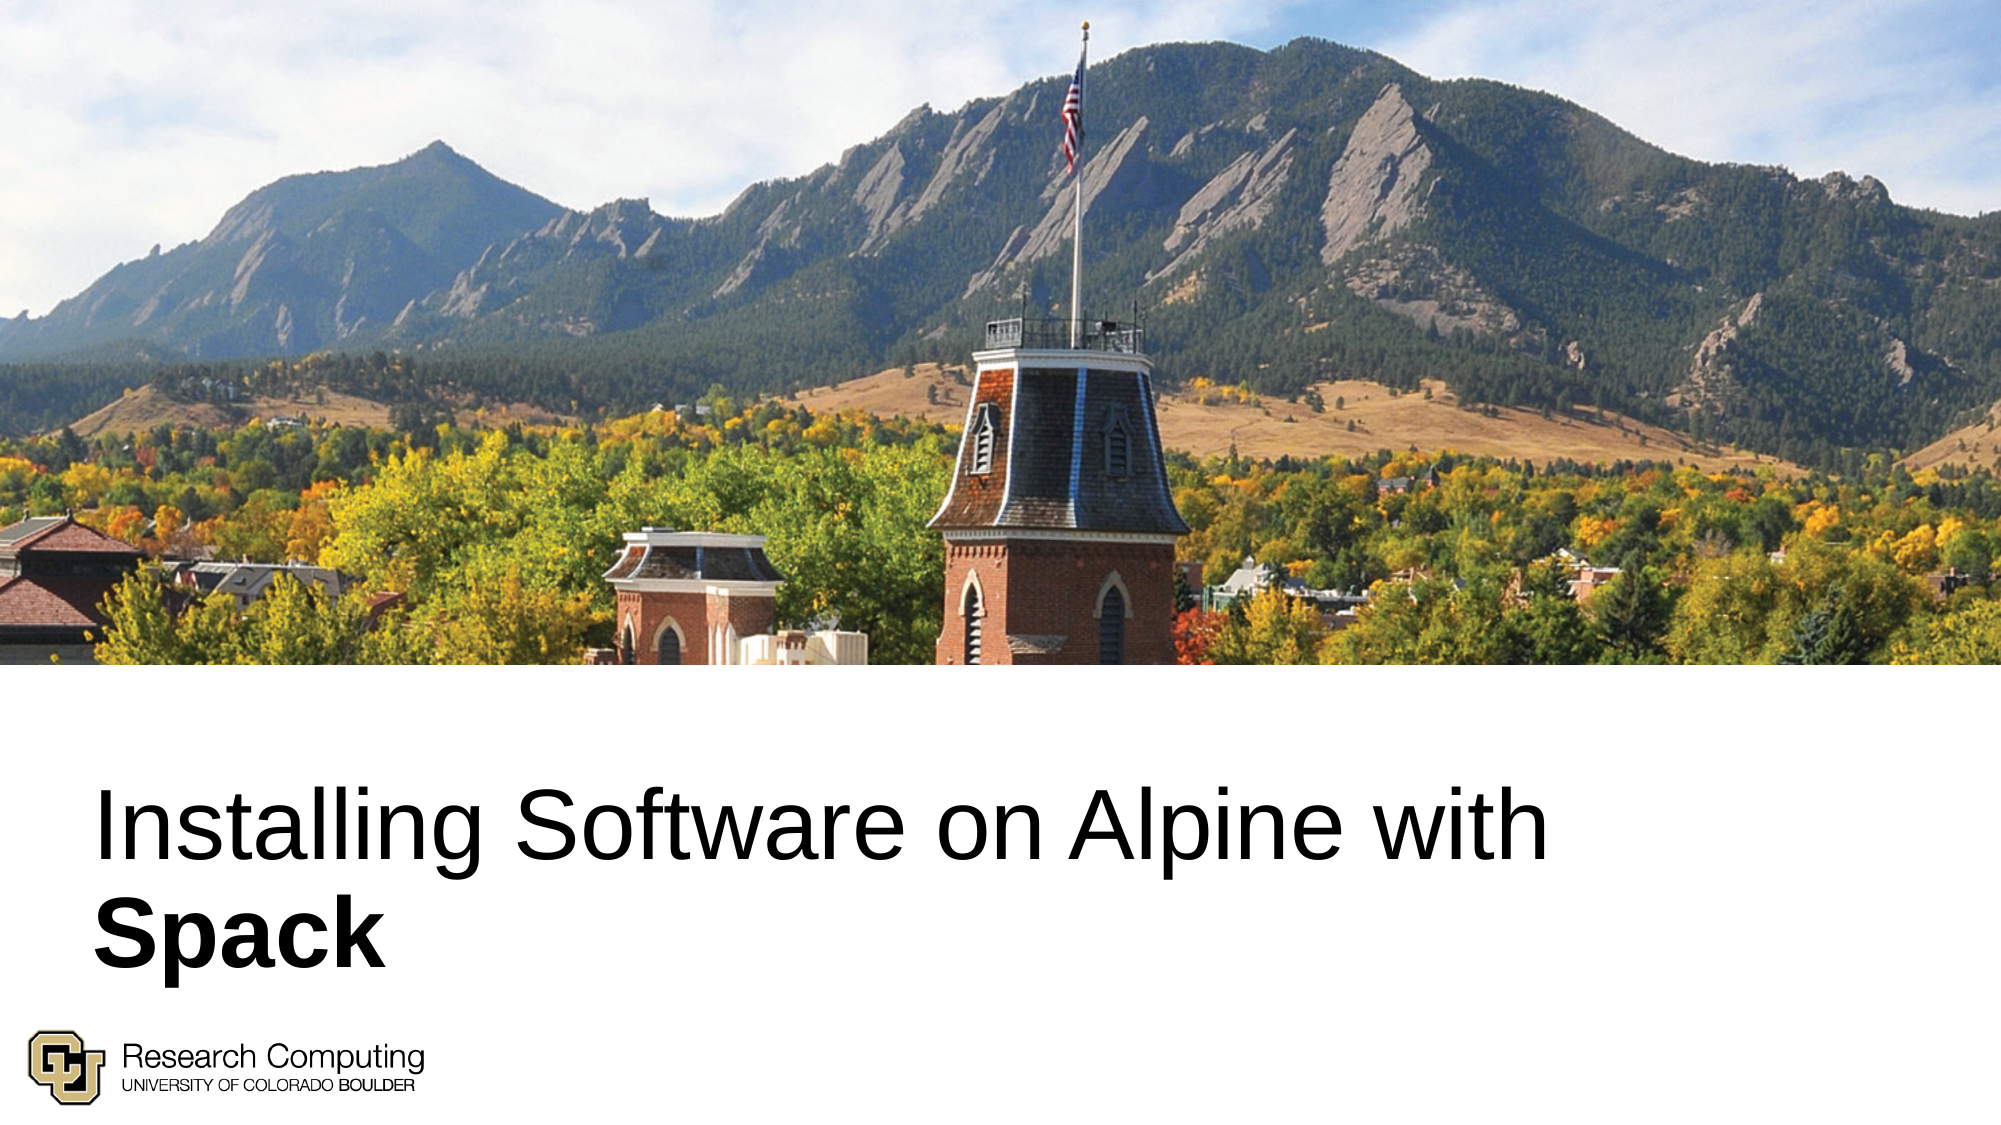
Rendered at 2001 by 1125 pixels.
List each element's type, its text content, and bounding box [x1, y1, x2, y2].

picture [0, 0, 2001, 665]
title Installing Software on Alpine with Spack [77, 756, 1706, 997]
picture [0, 1024, 775, 1121]
